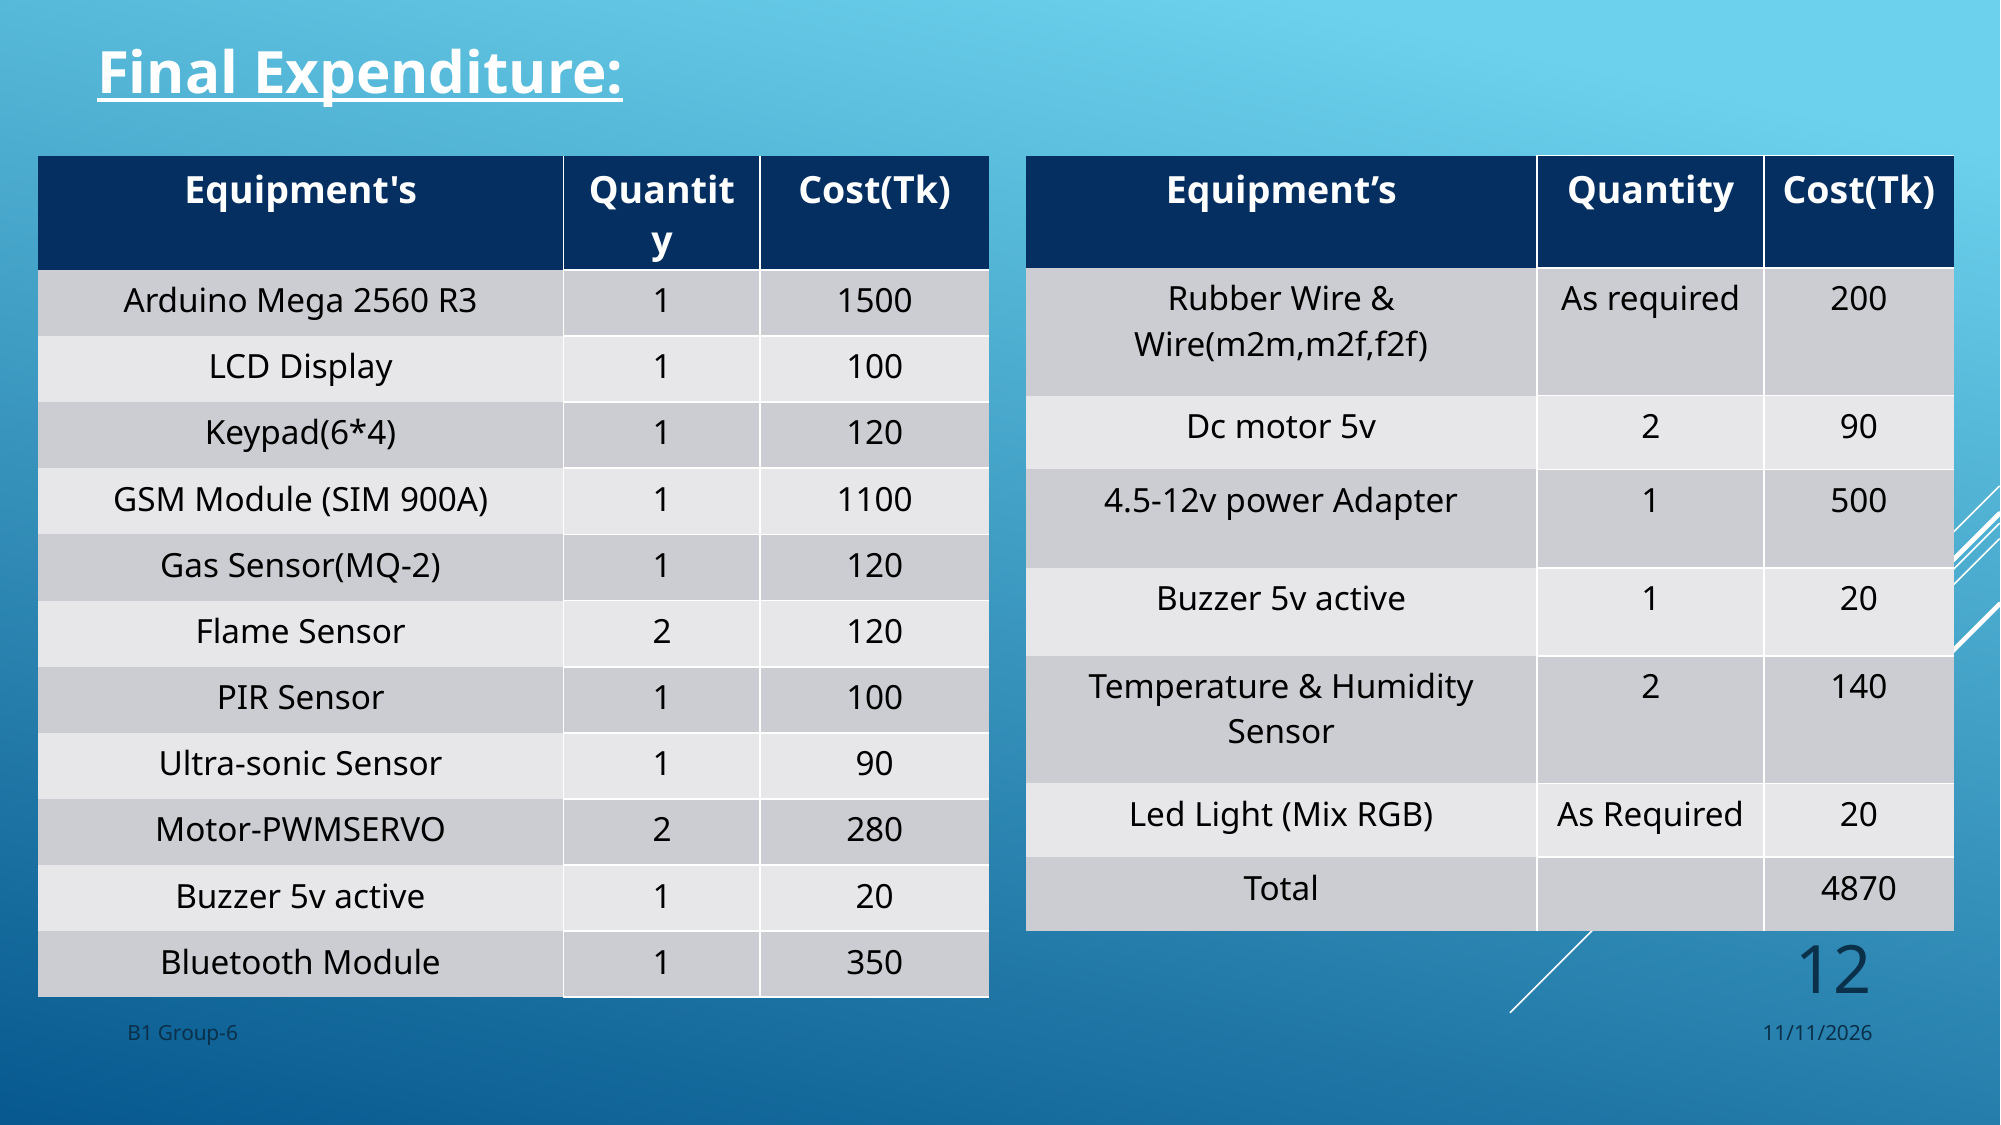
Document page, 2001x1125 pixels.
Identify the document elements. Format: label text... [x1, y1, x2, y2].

table_cell 140 [1765, 657, 1954, 783]
table_cell 20 [1765, 569, 1954, 655]
table_cell 1 [564, 535, 759, 600]
table_cell 1 [1538, 470, 1763, 567]
table_cell 200 [1765, 269, 1954, 395]
slide_number 12 [1700, 931, 1888, 1025]
table_cell 4870 [1765, 858, 1954, 931]
table_cell 2 [1538, 657, 1763, 783]
table_cell Buzzer 5v active [38, 865, 563, 931]
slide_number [1624, 1012, 1888, 1073]
table_cell 4.5-12v power Adapter [1026, 469, 1536, 568]
table_cell 1 [564, 734, 759, 798]
table_cell 1 [564, 668, 759, 732]
table_cell 100 [761, 668, 989, 732]
table_cell 20 [761, 866, 989, 930]
table_cell Led Light (Mix RGB) [1026, 783, 1536, 857]
table_cell As required [1538, 269, 1763, 395]
text_box Final Expenditure: [82, 27, 937, 113]
table_header Cost(Tk) [761, 156, 989, 269]
table_cell Buzzer 5v active [1026, 568, 1536, 656]
table_cell 100 [761, 337, 989, 401]
footer B1 Group-6 [112, 1012, 1350, 1073]
table_cell Keypad(6*4) [38, 402, 563, 468]
table_header Equipment’s [1026, 156, 1536, 268]
table_header Quantity [1538, 156, 1763, 267]
table_cell 1100 [761, 469, 989, 534]
table_cell Flame Sensor [38, 601, 563, 667]
table_header Cost(Tk) [1765, 156, 1954, 267]
table_cell Motor-PWMSERVO [38, 799, 563, 865]
table_cell 350 [761, 932, 989, 996]
table_cell Bluetooth Module [38, 931, 563, 997]
table_cell PIR Sensor [38, 667, 563, 733]
table_cell Arduino Mega 2560 R3 [38, 270, 563, 336]
table_cell 280 [761, 800, 989, 864]
table_cell Ultra-sonic Sensor [38, 733, 563, 799]
table_cell 2 [564, 800, 759, 864]
table_cell 90 [1765, 396, 1954, 469]
table_cell 500 [1765, 470, 1954, 567]
table_cell 1 [564, 403, 759, 467]
table_cell 1500 [761, 271, 989, 335]
table_cell 120 [761, 535, 989, 600]
table_cell 20 [1765, 784, 1954, 856]
table_cell 1 [564, 469, 759, 534]
table_cell 120 [761, 403, 989, 467]
table_cell Temperature & Humidity Sensor [1026, 656, 1536, 783]
table_cell 1 [564, 337, 759, 401]
table_cell [1538, 858, 1763, 931]
table_cell 1 [1538, 569, 1763, 655]
table_cell 2 [1538, 396, 1763, 469]
table_cell 90 [761, 734, 989, 798]
table_cell 1 [564, 866, 759, 930]
table_cell LCD Display [38, 336, 563, 402]
table_cell 1 [564, 932, 759, 996]
table_cell As Required [1538, 784, 1763, 856]
table_header Quantity [564, 156, 759, 269]
table_cell Gas Sensor(MQ-2) [38, 534, 563, 601]
table_cell Total [1026, 857, 1536, 931]
table_cell Rubber Wire & Wire(m2m,m2f,f2f) [1026, 268, 1536, 396]
table_header Equipment's [38, 156, 563, 270]
table_cell 1 [564, 271, 759, 335]
table_cell Dc motor 5v [1026, 396, 1536, 469]
table_cell GSM Module (SIM 900A) [38, 468, 563, 534]
table_cell 2 [564, 601, 759, 666]
table_cell 120 [761, 601, 989, 666]
